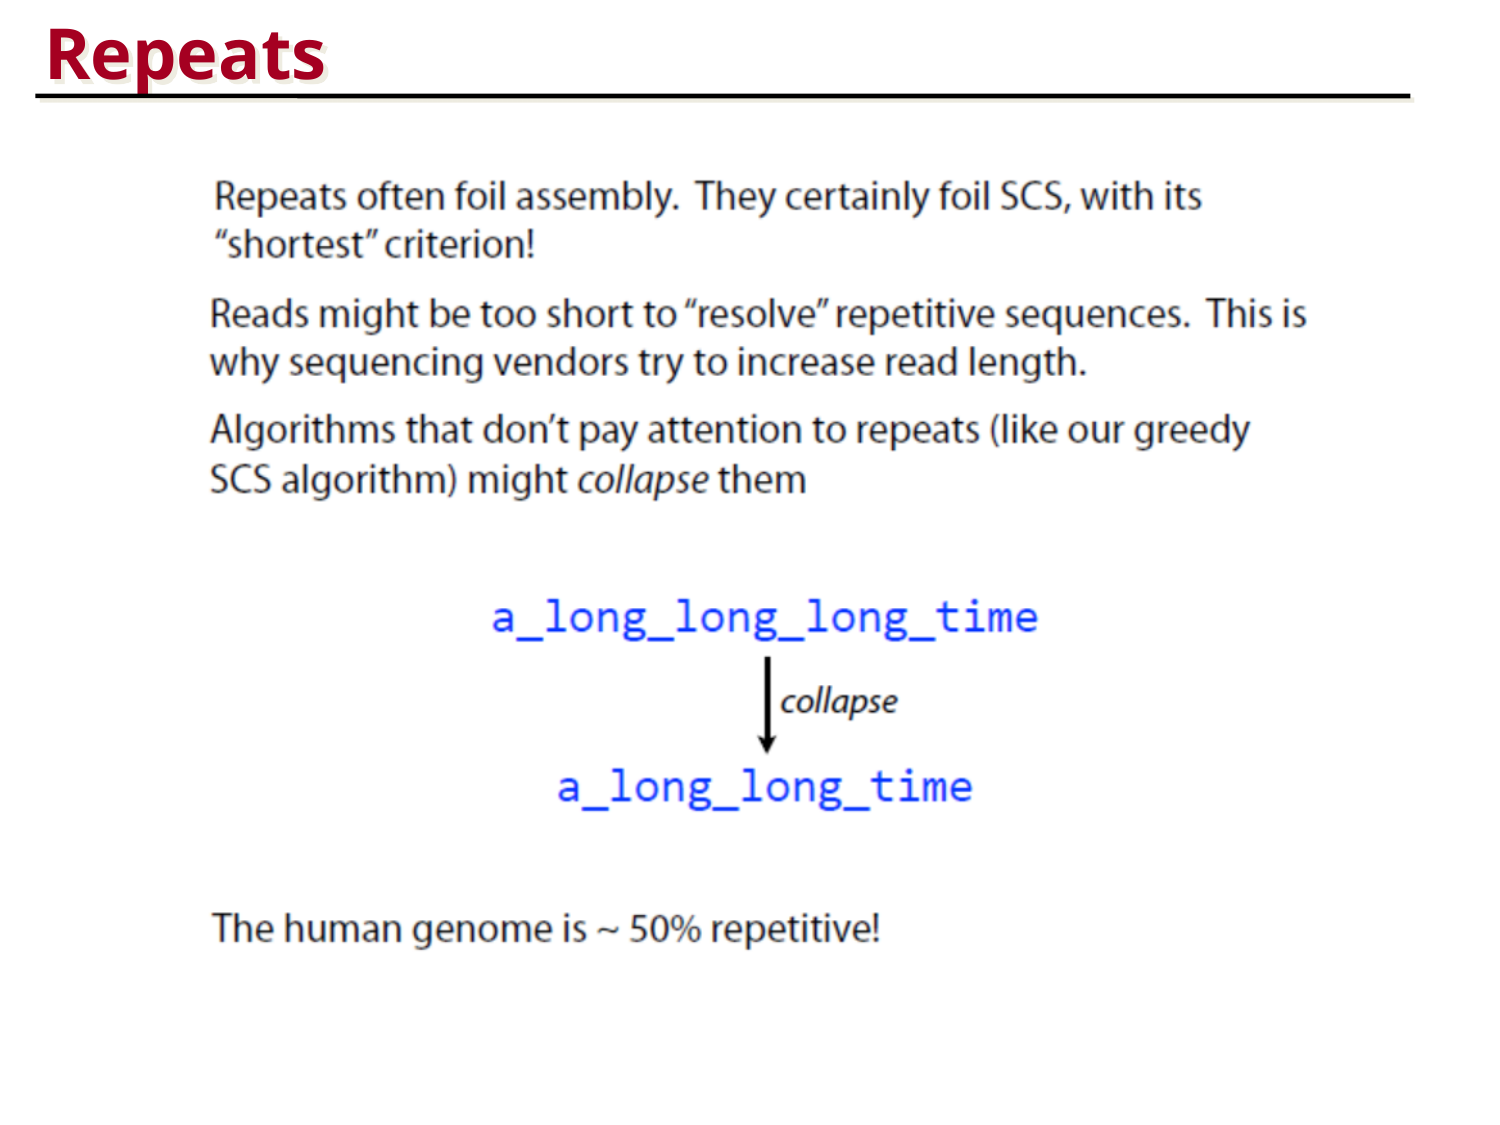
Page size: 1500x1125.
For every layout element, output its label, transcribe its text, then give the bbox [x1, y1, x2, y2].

text_box Repeats [29, 1, 1305, 102]
picture [196, 164, 1335, 982]
